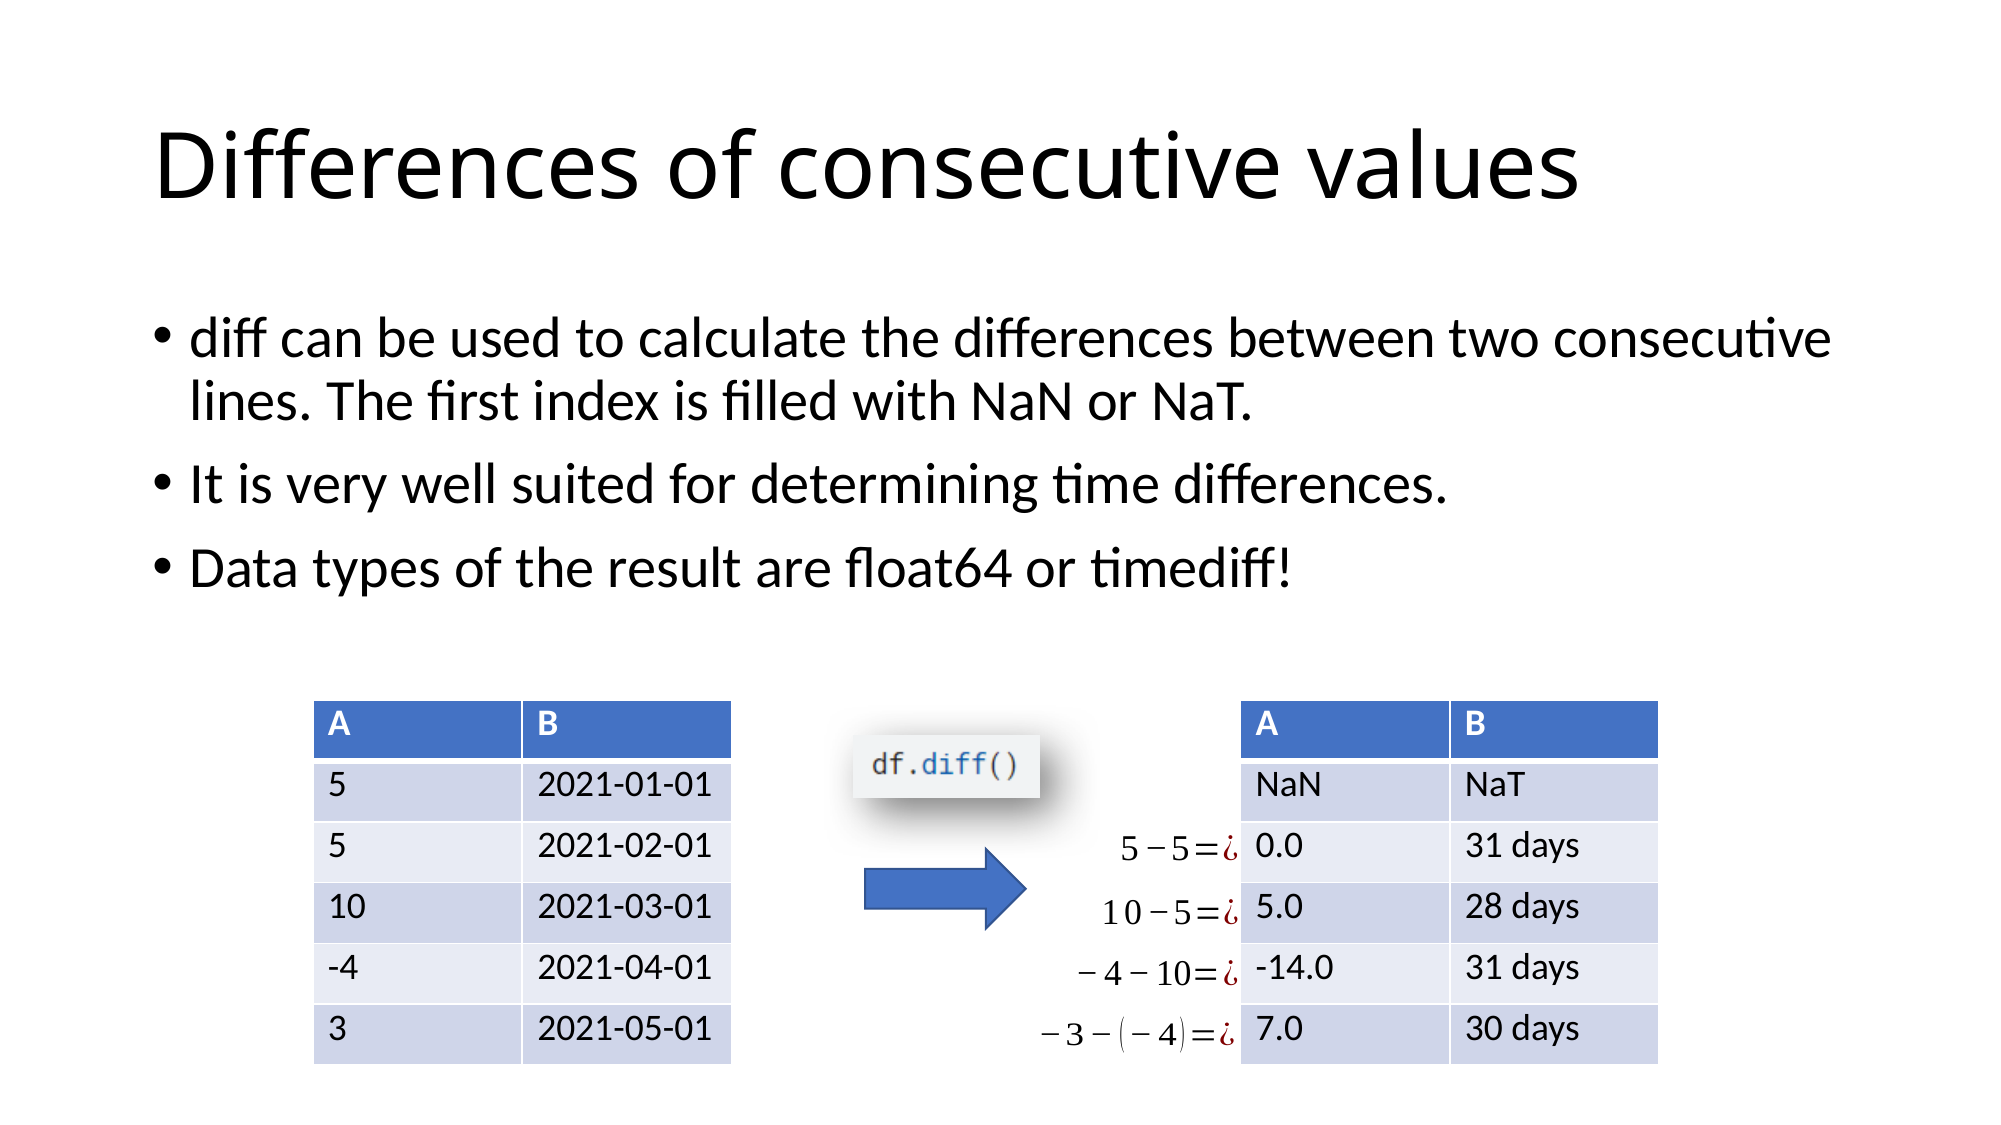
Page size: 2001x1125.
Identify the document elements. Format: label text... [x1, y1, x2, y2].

table_cell 2021-01-01 [523, 764, 731, 821]
table_cell 5 [314, 764, 521, 821]
table_cell -14.0 [1241, 944, 1449, 1003]
list diff can be used to calculate the differences between two consecutive lines. The first index is filled with NaN or NaT. It is very well suited for determining time differences. Data types of the result are float64 or timediff! [137, 299, 1863, 1014]
table_cell 2021-04-01 [523, 944, 731, 1003]
table_cell RBCs (trillion/L) [864, 745, 1063, 824]
picture [853, 734, 1040, 798]
table_cell 5.0 [1241, 883, 1449, 943]
table_cell NaT [1451, 764, 1658, 821]
table_header B [1451, 701, 1658, 758]
text_box [864, 846, 1028, 931]
table_cell 30 days [1451, 1005, 1658, 1064]
table_cell 2021-02-01 [523, 823, 731, 882]
table_header A [314, 701, 521, 758]
table_cell 10 [314, 883, 521, 943]
table_cell NaN [1241, 764, 1449, 821]
table_cell 31 days [1451, 823, 1658, 882]
text_box 3 [875, 756, 1054, 815]
table_header B [523, 701, 731, 758]
table_cell 5 [314, 823, 521, 882]
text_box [846, 726, 1078, 838]
table_cell 0.0 [1241, 823, 1449, 882]
table_cell 2021-03-01 [523, 883, 731, 943]
title Differences of consecutive values [137, 59, 1863, 278]
table_cell 2021-05-01 [523, 1005, 731, 1064]
table_cell 31 days [1451, 944, 1658, 1003]
table_header A [1241, 701, 1449, 758]
table_cell -4 [314, 944, 521, 1003]
table_cell 3 [314, 1005, 521, 1064]
table_cell 28 days [1451, 883, 1658, 943]
table_cell 7.0 [1241, 1005, 1449, 1064]
